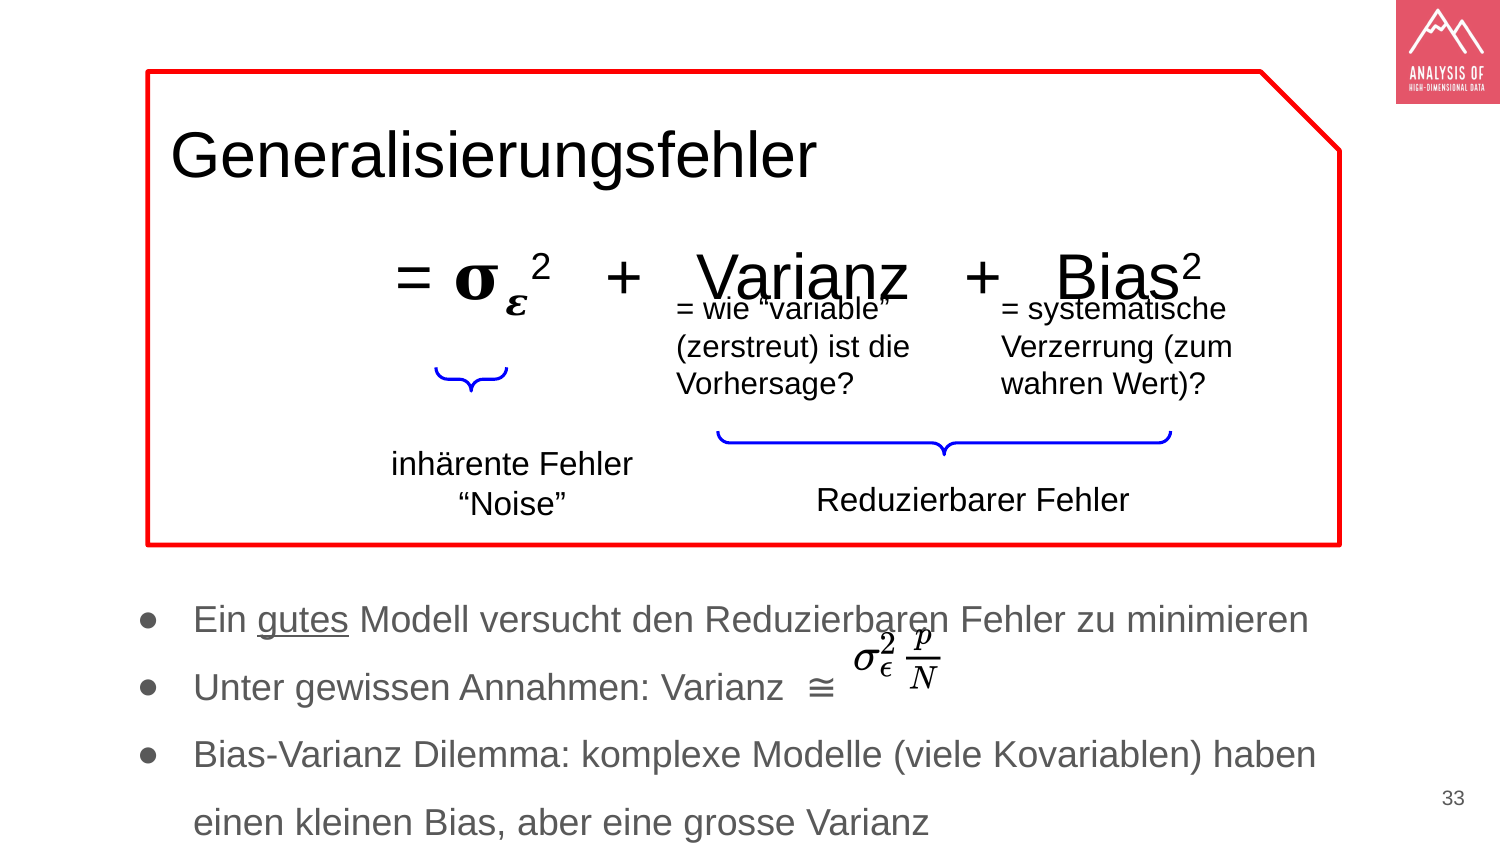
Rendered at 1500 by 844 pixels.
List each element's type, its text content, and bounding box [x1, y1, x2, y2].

text_box Ein gutes Modell versucht den Reduzierbaren Fehler zu minimieren Unter gewissen Annahmen: Varianz ≅ Bias-Varianz Dilemma: komplexe Modelle (viele Kovariablen) haben einen kleinen Bias, aber eine grosse Varianz [103, 557, 1385, 844]
picture [853, 625, 946, 692]
text_box [147, 71, 1340, 546]
text_box Generalisierungsfehler = 𝛔𝜺2 + Varianz + Bias2 [155, 59, 1354, 338]
picture [1396, 0, 1500, 104]
slide_number ‹#› [1389, 764, 1480, 830]
